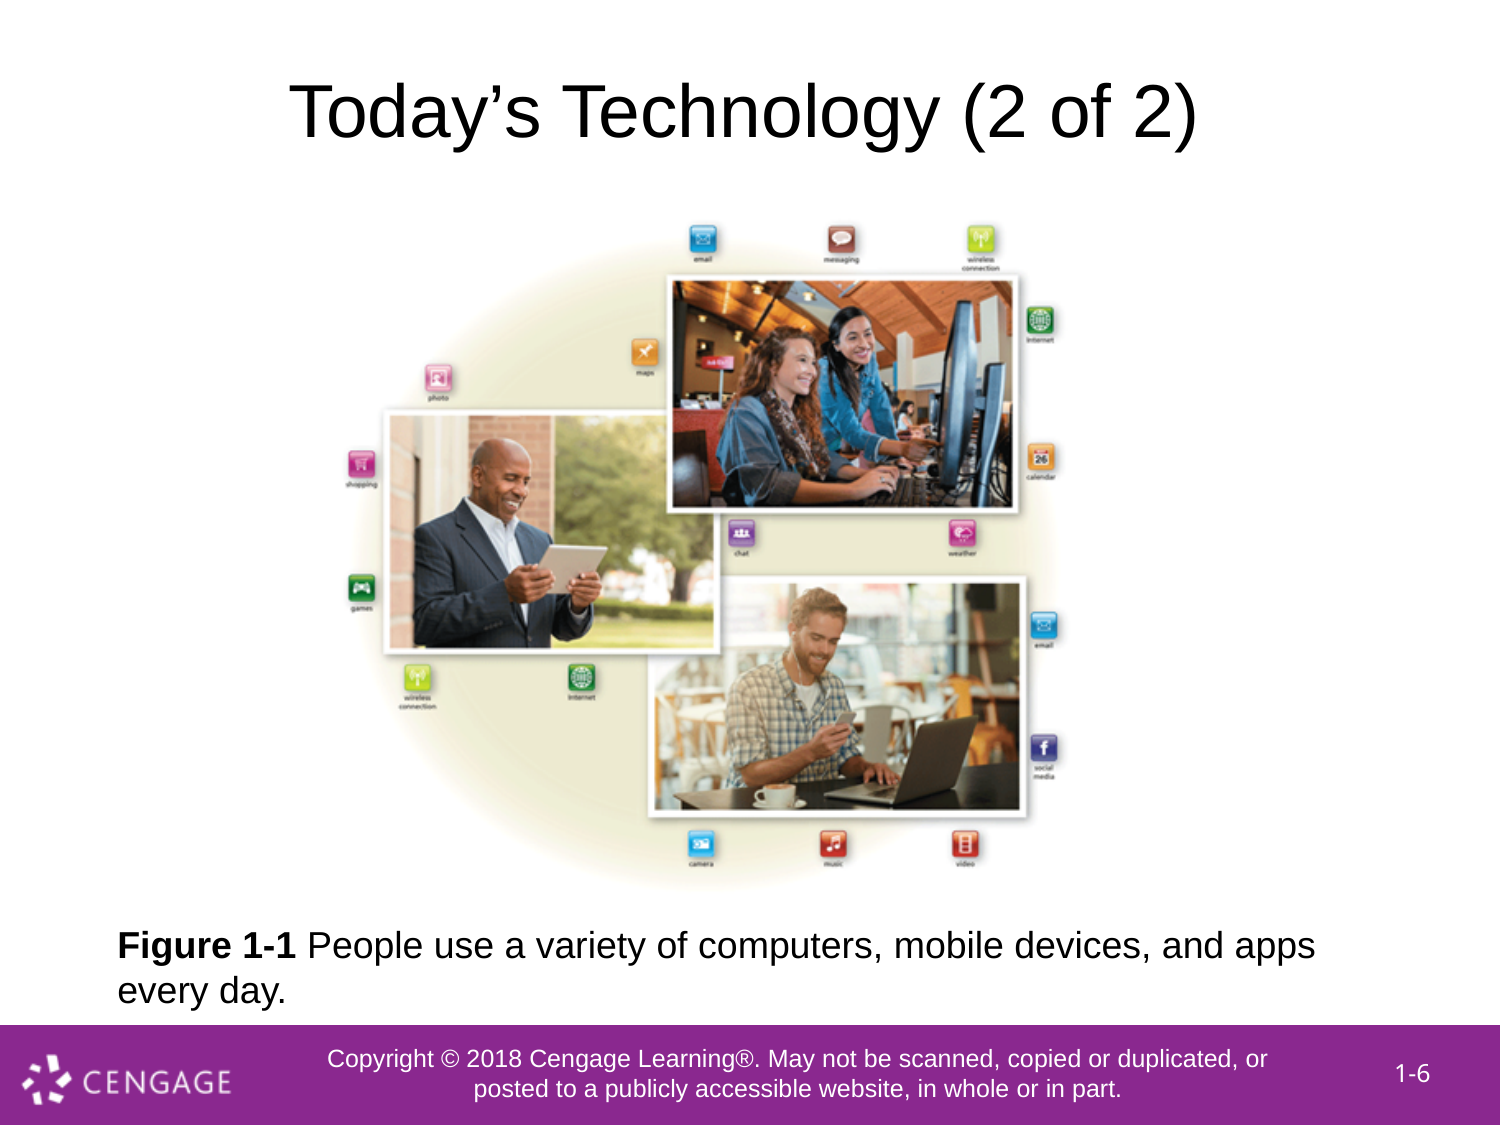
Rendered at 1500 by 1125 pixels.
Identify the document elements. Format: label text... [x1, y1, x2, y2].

list Figure 1-1 People use a variety of computers, mobile devices, and apps every day. [102, 913, 1398, 1013]
picture [12, 1045, 236, 1113]
picture [339, 216, 1126, 913]
title Today’s Technology (2 of 2) [85, 24, 1403, 190]
